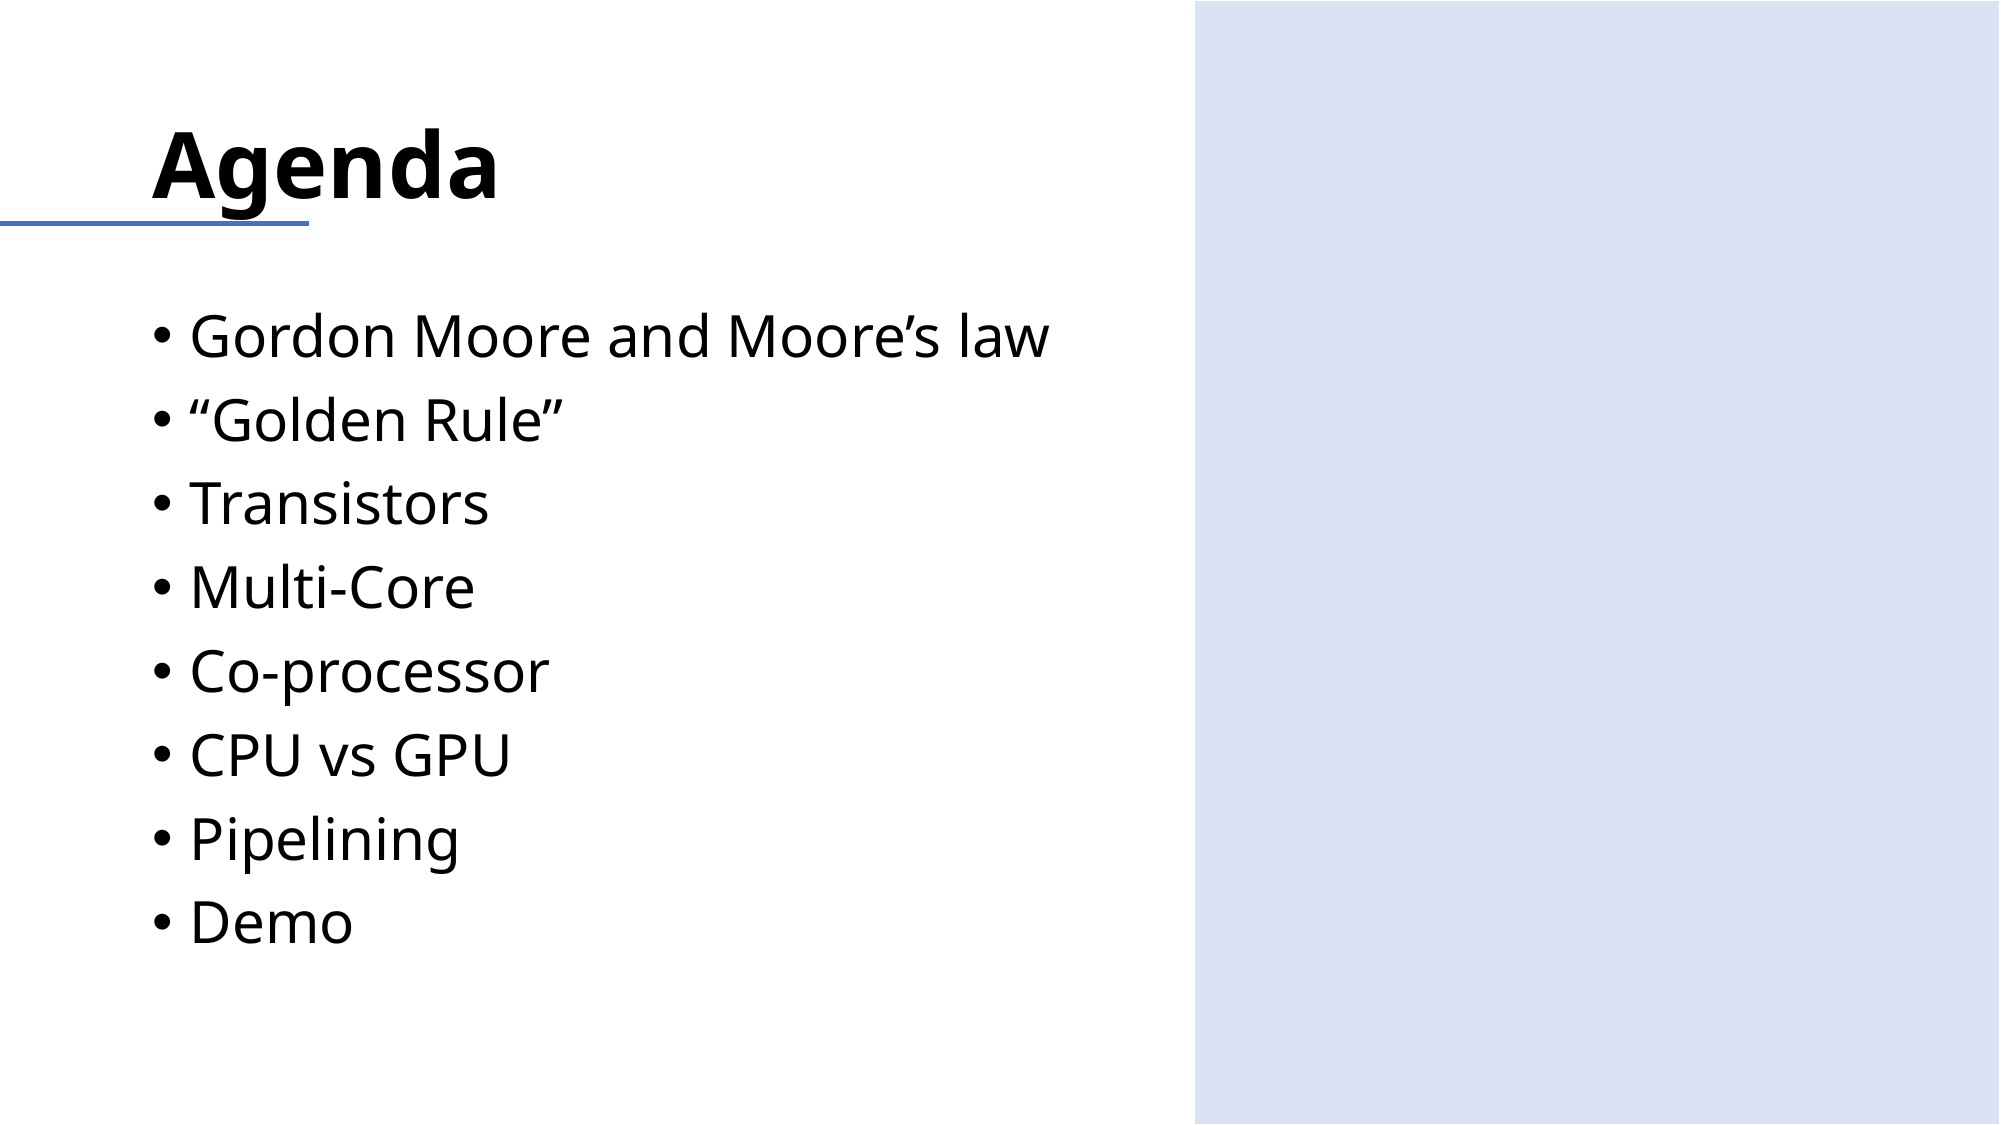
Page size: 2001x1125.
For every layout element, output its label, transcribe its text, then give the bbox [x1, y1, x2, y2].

text_box [1192, 0, 2000, 1125]
title Agenda [137, 59, 1192, 278]
list Gordon Moore and Moore’s law “Golden Rule” Transistors Multi-Core Co-processor CPU vs GPU Pipelining Demo [137, 299, 1192, 1014]
